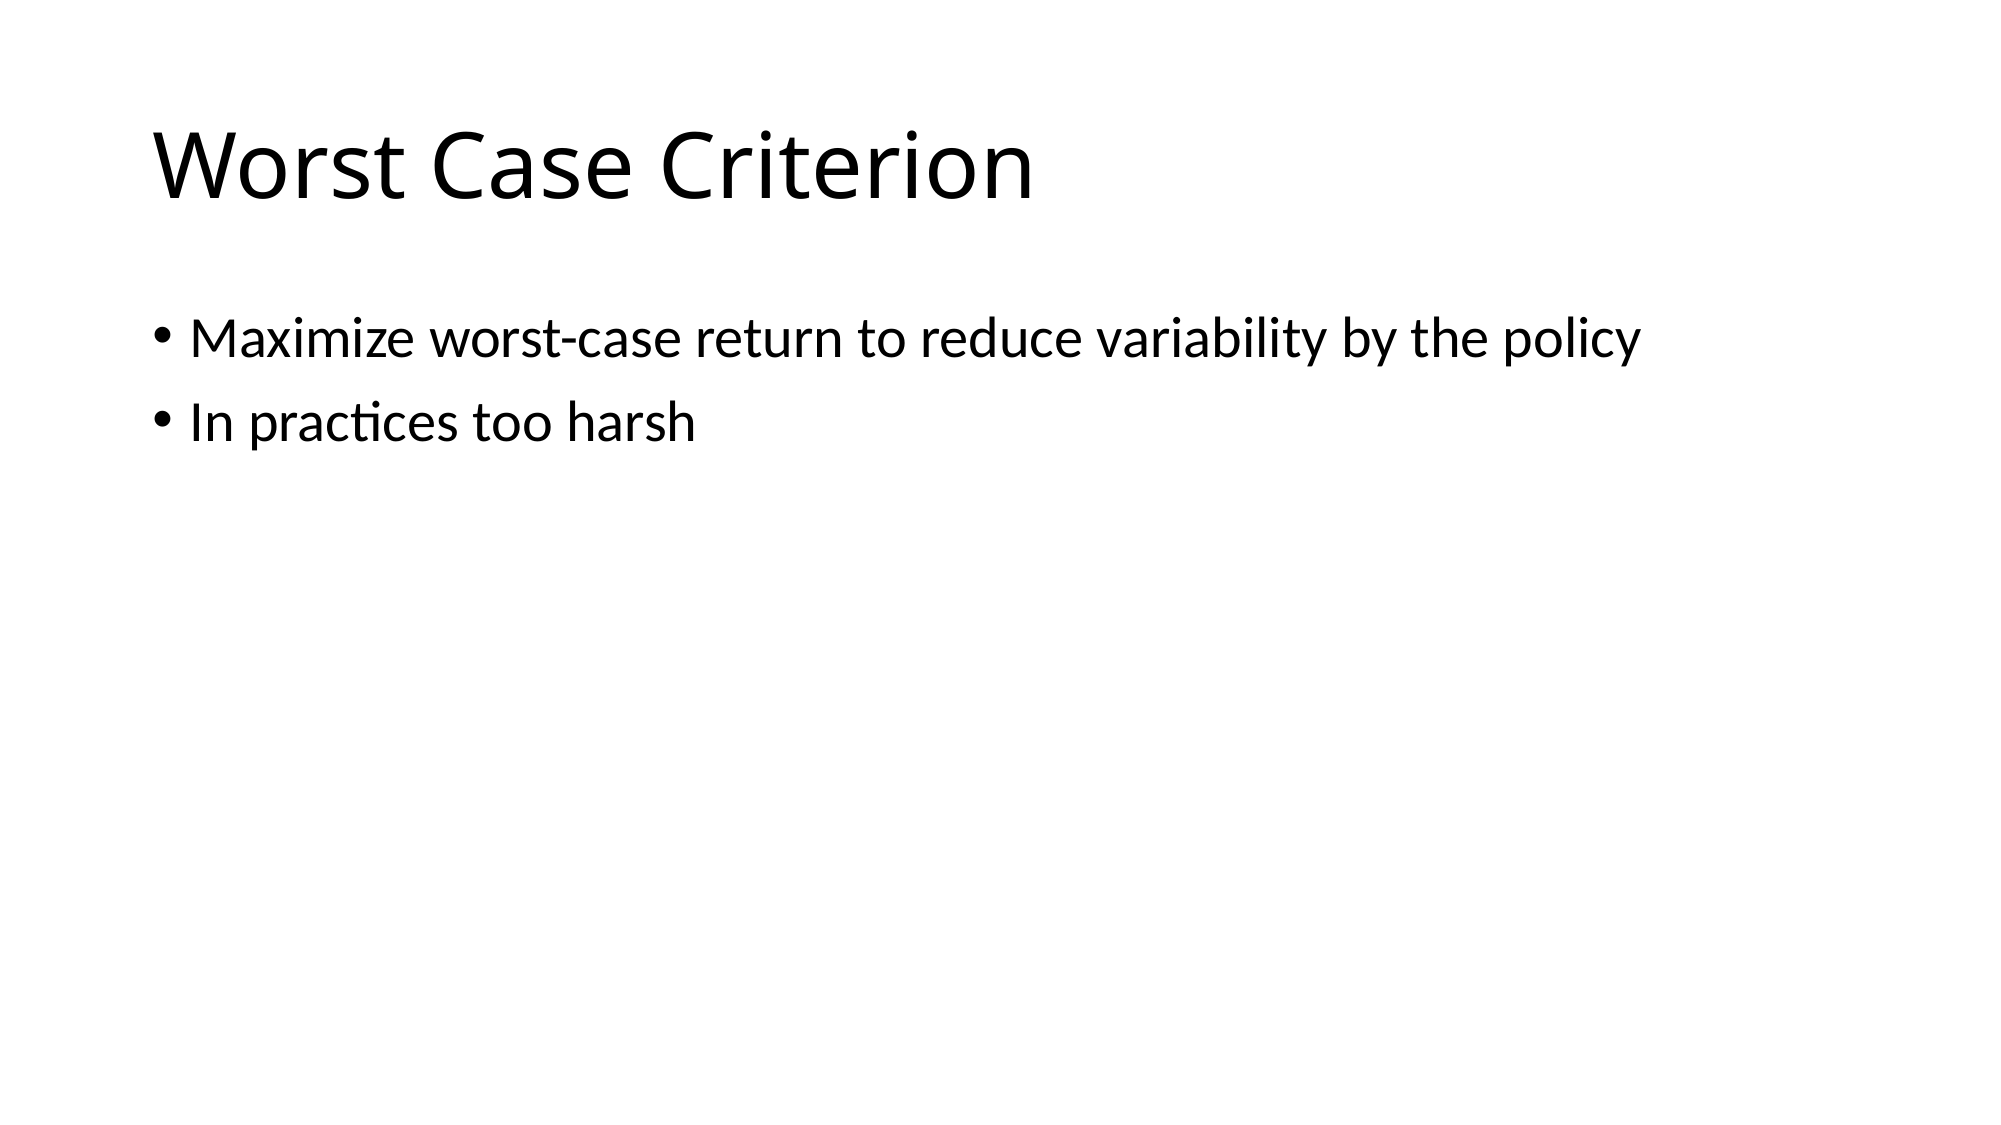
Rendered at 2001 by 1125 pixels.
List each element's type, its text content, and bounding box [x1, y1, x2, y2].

list Maximize worst-case return to reduce variability by the policy In practices too harsh [137, 299, 1863, 1014]
title Worst Case Criterion [137, 59, 1863, 278]
